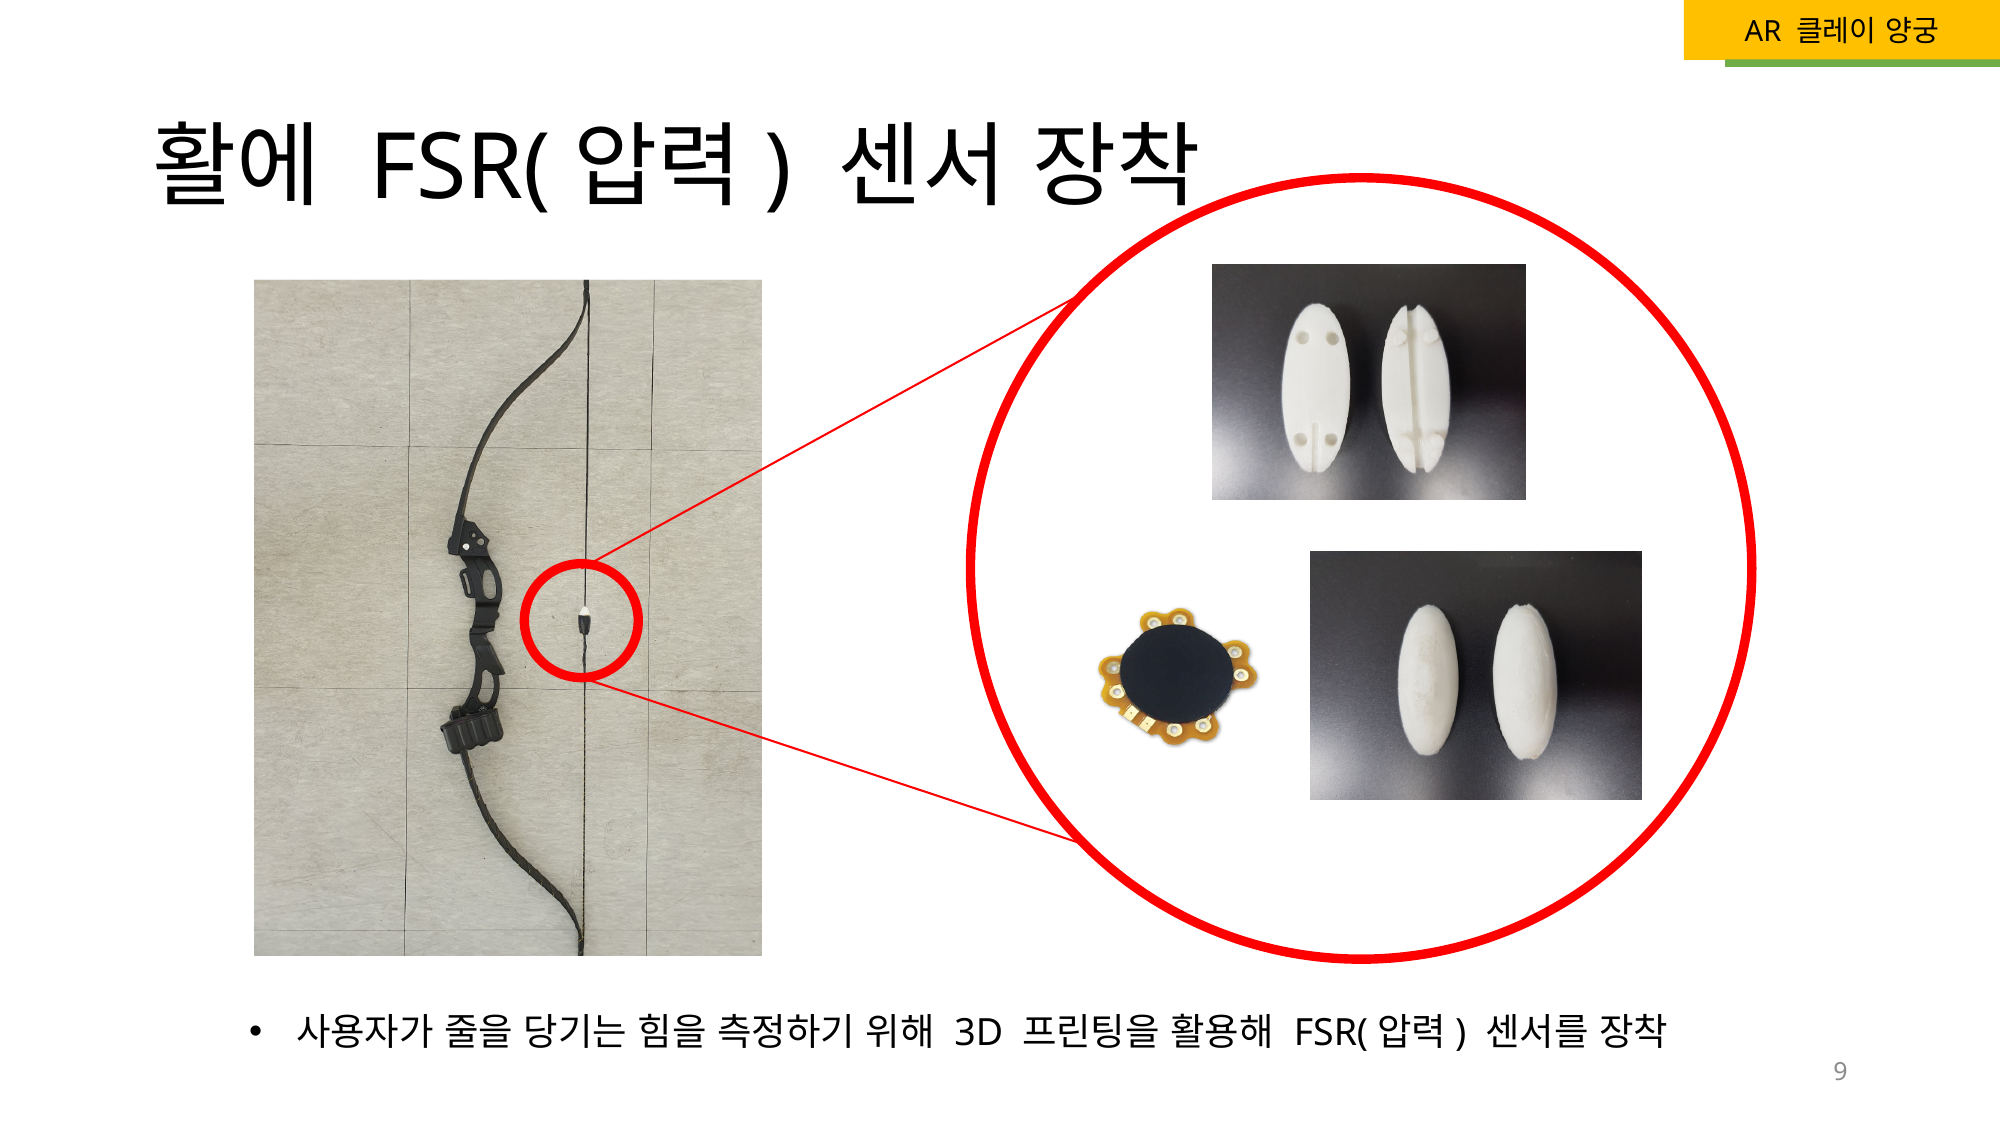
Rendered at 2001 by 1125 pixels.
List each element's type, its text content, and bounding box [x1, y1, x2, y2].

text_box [581, 292, 1085, 569]
text_box 사용자가 줄을 당기는 힘을 측정하기 위해 3D 프린팅을 활용해 FSR(압력) 센서를 장착 [234, 956, 1905, 1061]
text_box [0, 0, 2000, 75]
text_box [581, 677, 1085, 845]
picture [1088, 605, 1267, 754]
picture [168, 280, 846, 955]
title 활에 FSR(압력) 센서 장착 [137, 75, 1863, 278]
picture [1310, 551, 1642, 800]
slide_number 9 [1412, 1061, 1863, 1103]
text_box [969, 278, 1753, 956]
picture [1212, 264, 1526, 500]
